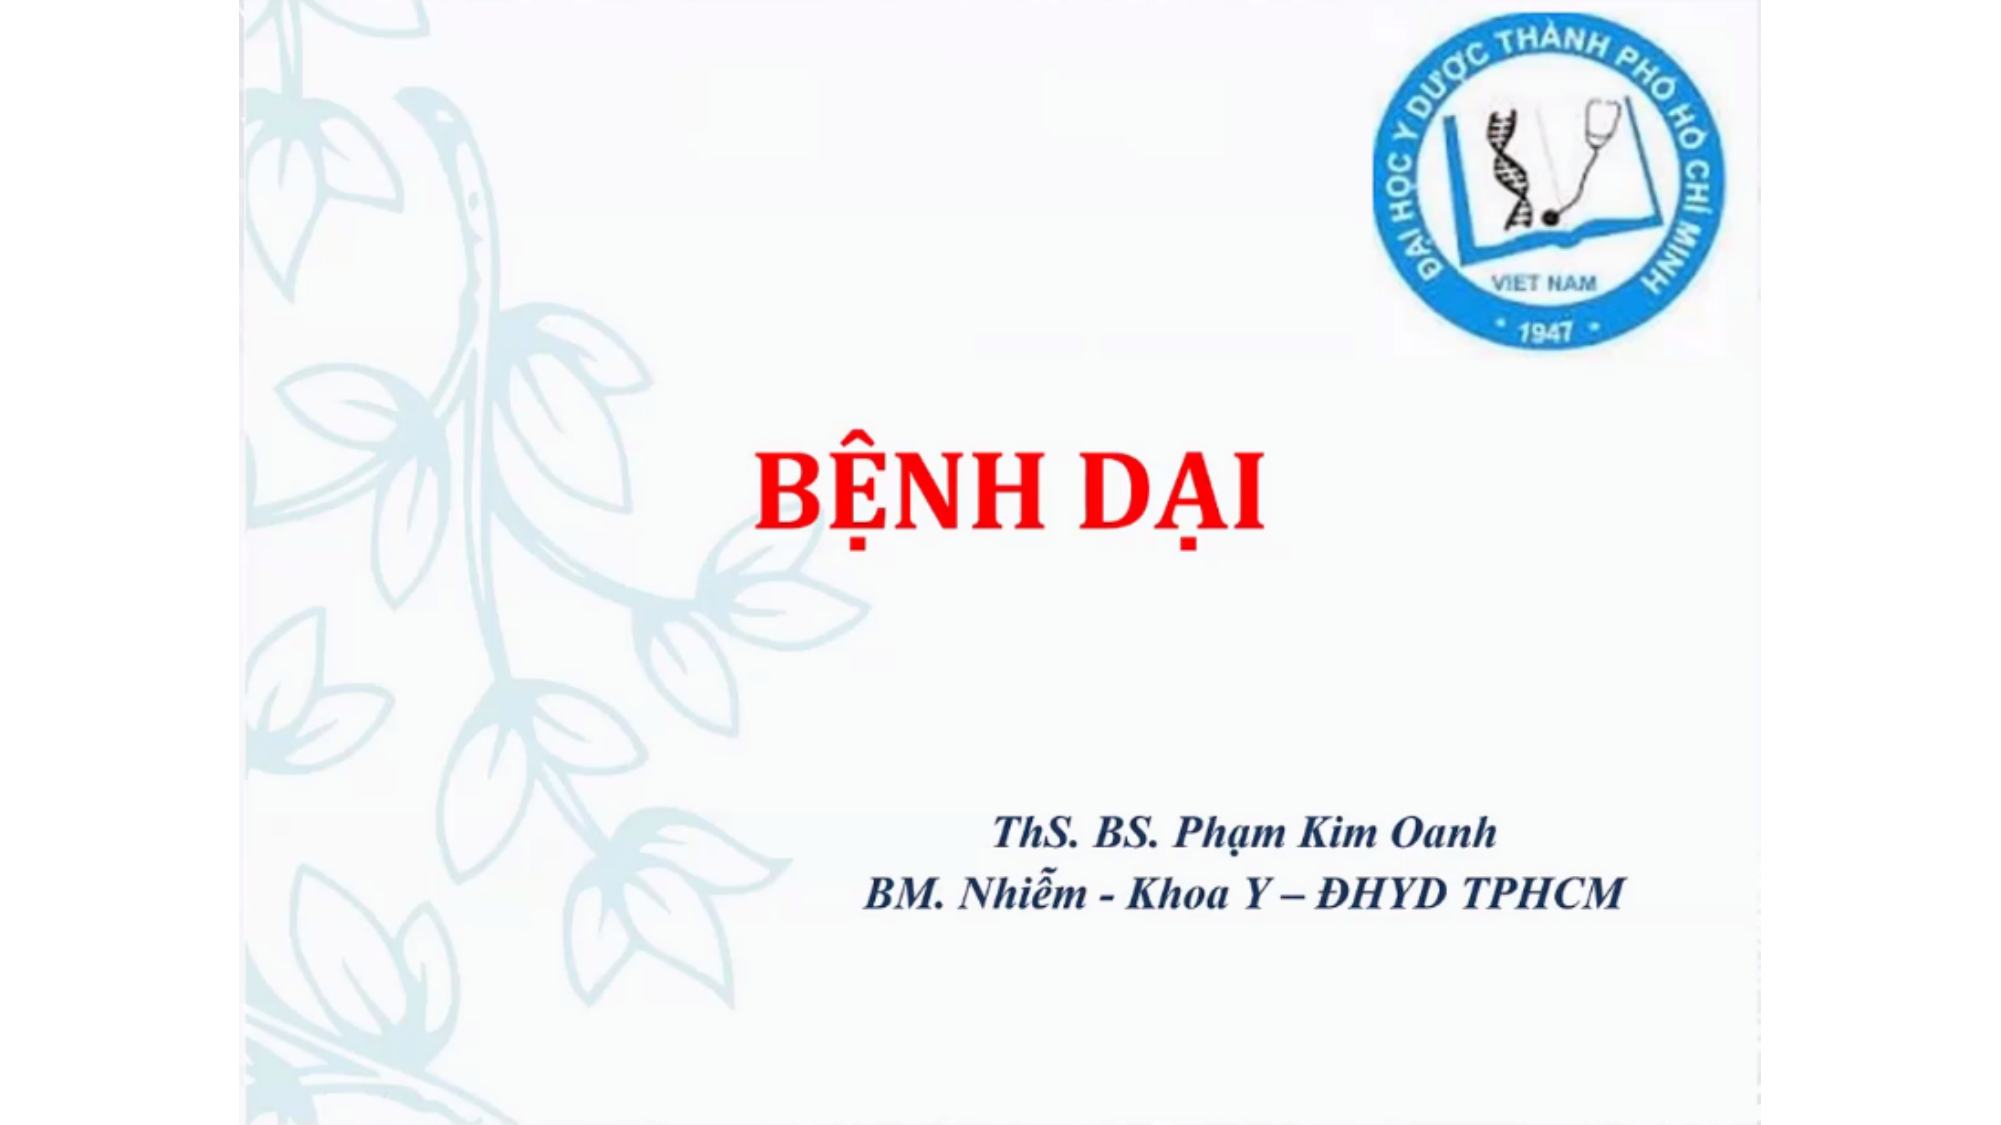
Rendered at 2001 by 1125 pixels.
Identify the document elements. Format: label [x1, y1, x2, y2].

picture [239, 0, 1761, 1125]
